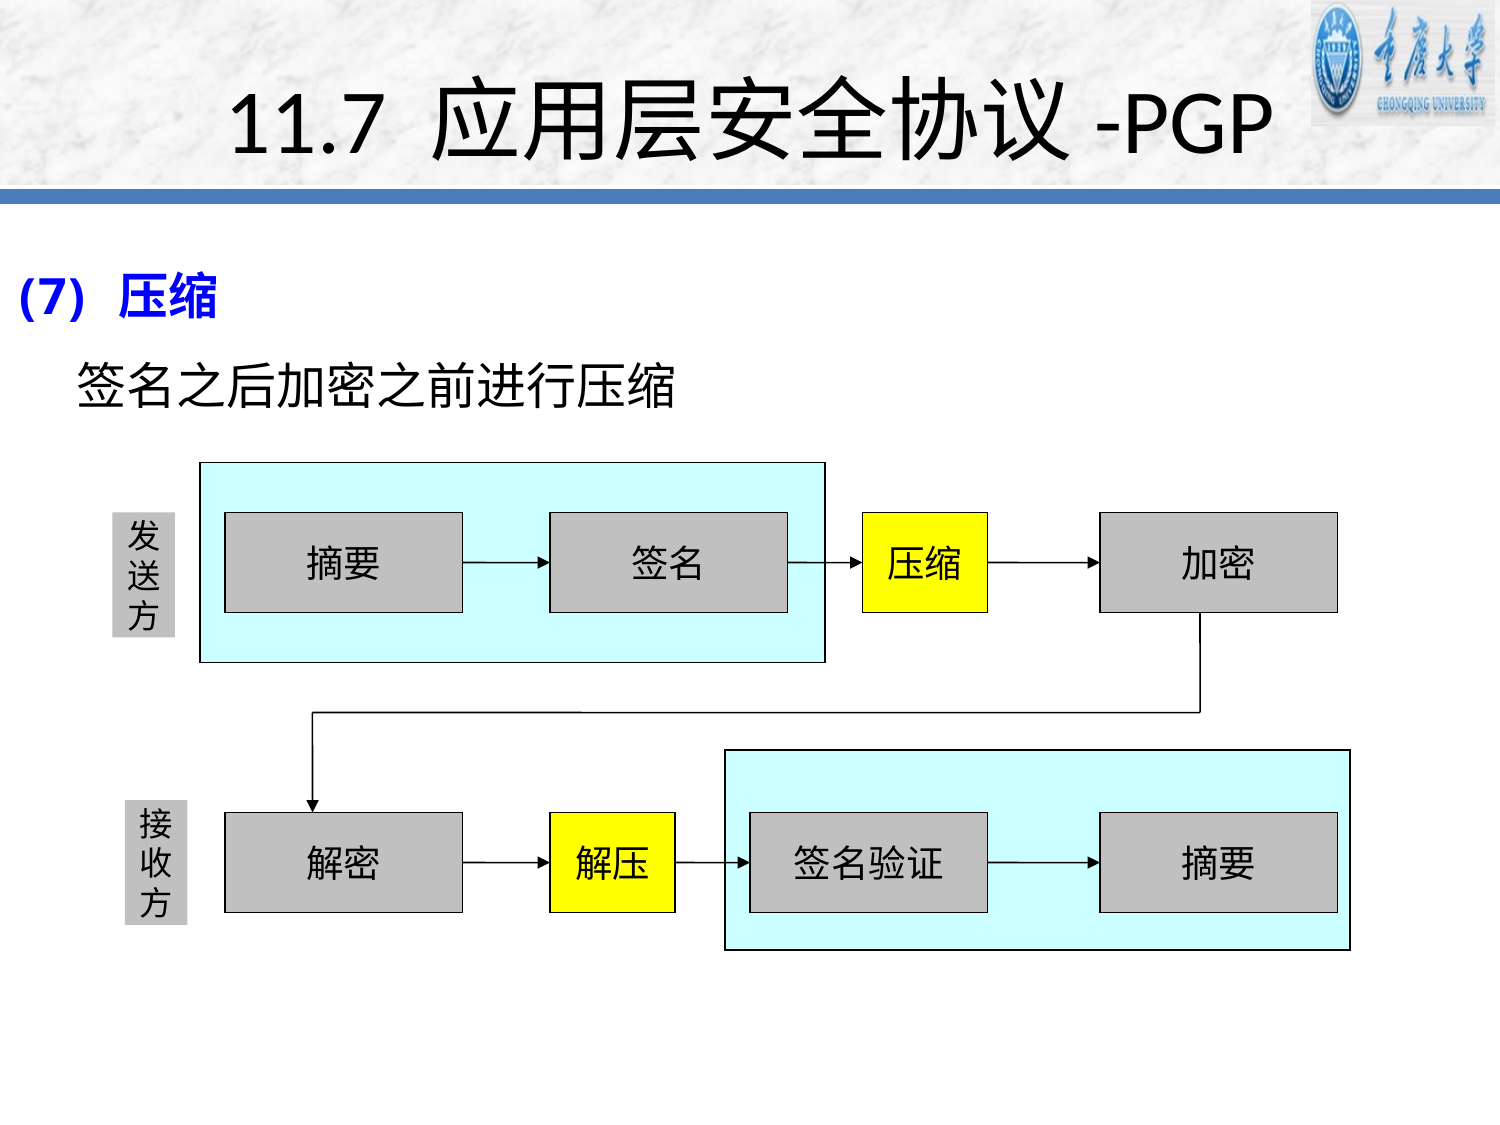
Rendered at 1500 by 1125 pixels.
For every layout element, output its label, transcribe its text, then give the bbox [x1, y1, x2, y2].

text_box [306, 712, 319, 813]
text_box 摘要 [1099, 812, 1338, 913]
text_box [462, 856, 550, 869]
text_box [674, 856, 751, 869]
picture [1311, 0, 1495, 126]
text_box 摘要 [224, 512, 463, 613]
text_box 压缩 [862, 512, 988, 613]
title 11.7 应用层安全协议-PGP [74, 44, 1426, 189]
text_box [987, 856, 1099, 869]
text_box [200, 462, 825, 663]
text_box 签名 [549, 512, 788, 613]
text_box 发 送 方 [112, 512, 175, 638]
text_box 签名验证 [749, 812, 988, 913]
text_box 加密 [1099, 512, 1338, 613]
text_box 解密 [224, 812, 463, 913]
text_box [787, 556, 862, 569]
text_box [463, 556, 549, 569]
text_box 解压 [549, 812, 675, 913]
text_box 接 收 方 [124, 800, 188, 925]
text_box [988, 556, 1100, 569]
text_box 压缩 签名之后加密之前进行压缩 [5, 227, 842, 423]
text_box [725, 750, 1350, 950]
